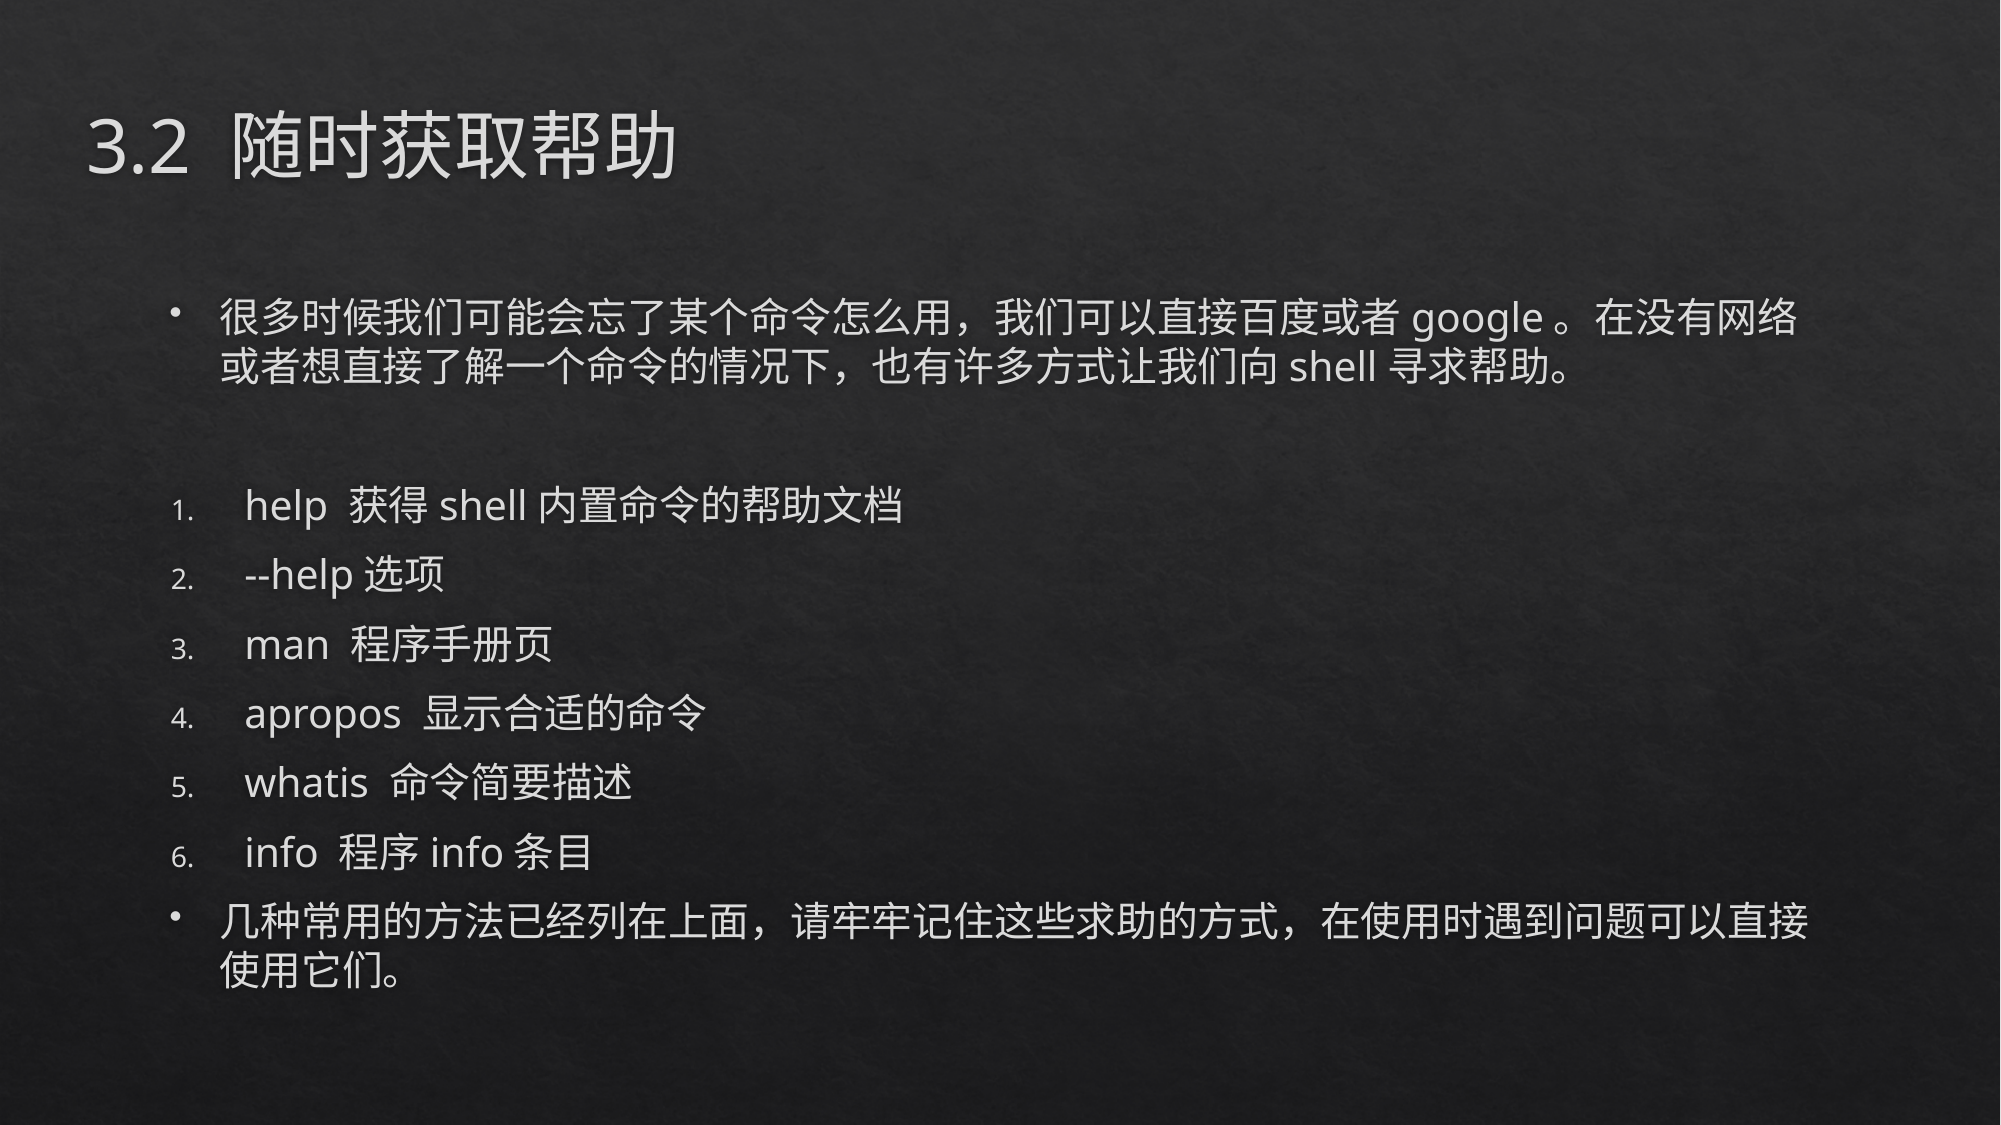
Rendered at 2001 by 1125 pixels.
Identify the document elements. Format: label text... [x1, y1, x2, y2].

list 很多时候我们可能会忘了某个命令怎么用，我们可以直接百度或者google。在没有网络或者想直接了解一个命令的情况下，也有许多方式让我们向shell寻求帮助。 help 获得shell内置命令的帮助文档 --help选项 man 程序手册页 apropos 显示合适的命令 whatis 命令简要描述 info 程序info条目 几种常用的方法已经列在上面，请牢牢记住这些求助的方式，在使用时遇到问题可以直接使用它们。 [149, 284, 1849, 1007]
title 3.2 随时获取帮助 [71, 64, 1770, 224]
